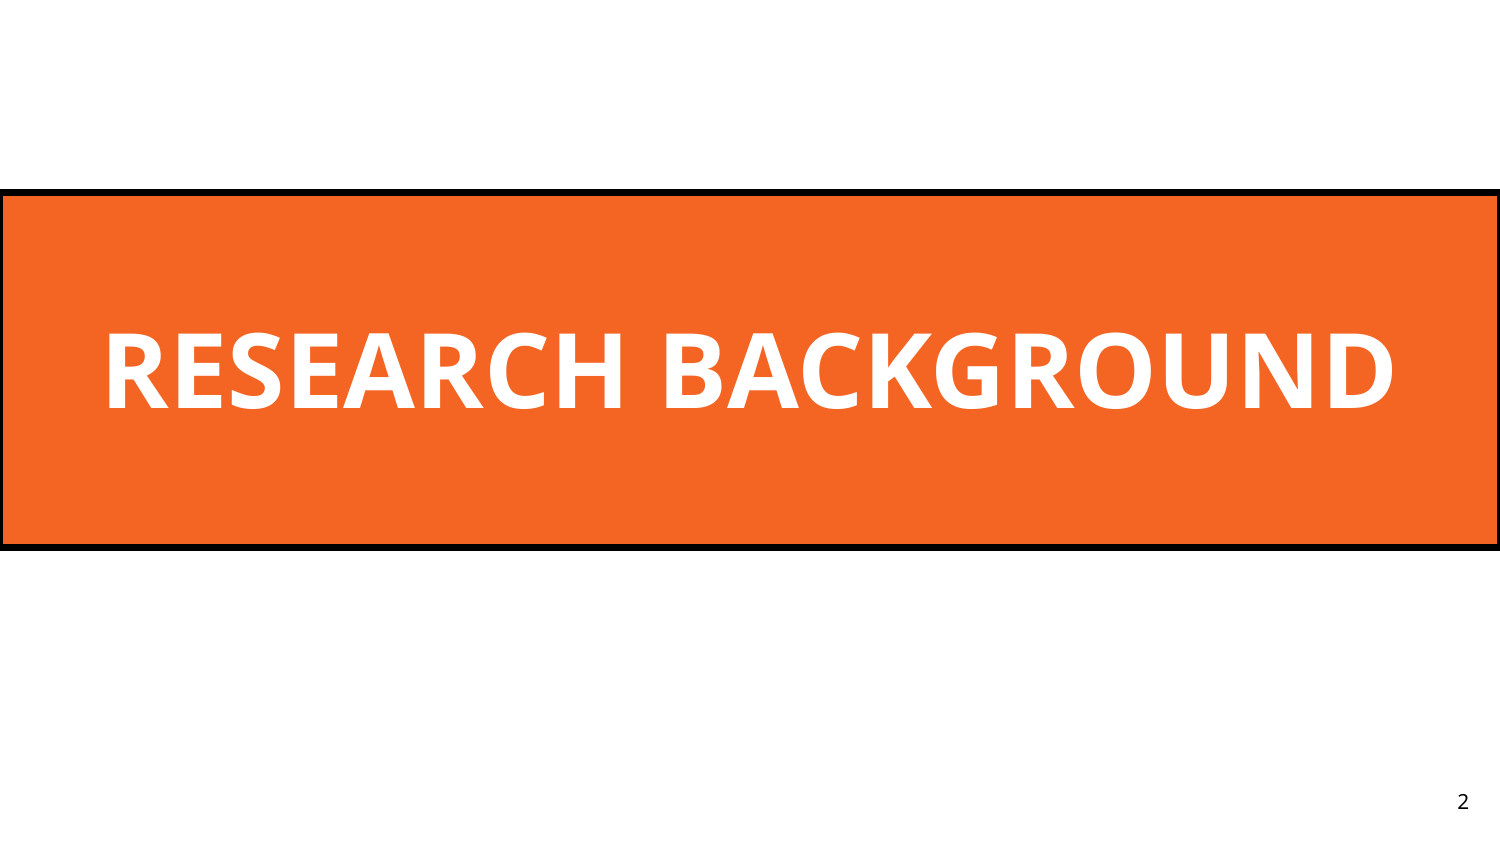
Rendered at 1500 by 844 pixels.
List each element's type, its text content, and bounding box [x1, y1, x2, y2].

title RESEARCH BACKGROUND [51, 289, 1449, 404]
slide_number ‹#› [1394, 769, 1484, 834]
text_box [0, 192, 1500, 548]
